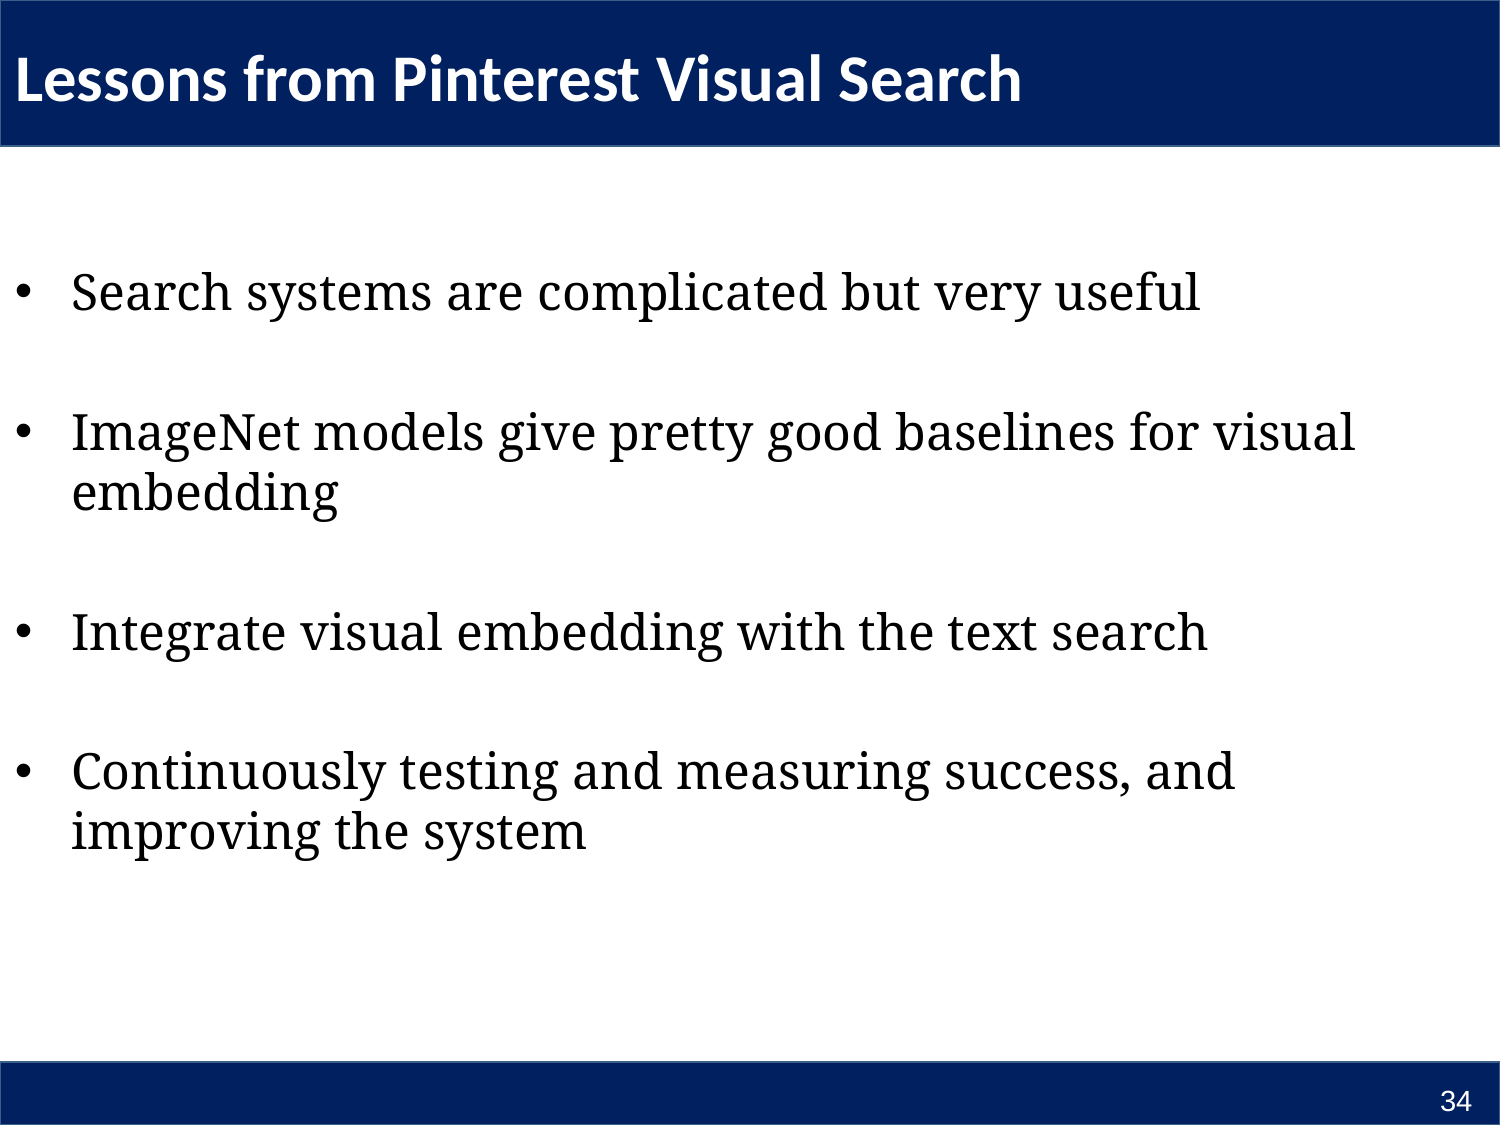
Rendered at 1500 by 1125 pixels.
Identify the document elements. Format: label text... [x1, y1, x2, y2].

title Lessons from Pinterest Visual Search [0, 0, 1172, 150]
text_box Search systems are complicated but very useful ImageNet models give pretty good baselines for visual embedding Integrate visual embedding with the text search Continuously testing and measuring success, and improving the system [0, 182, 1470, 1005]
slide_number 34 [1137, 1074, 1488, 1125]
